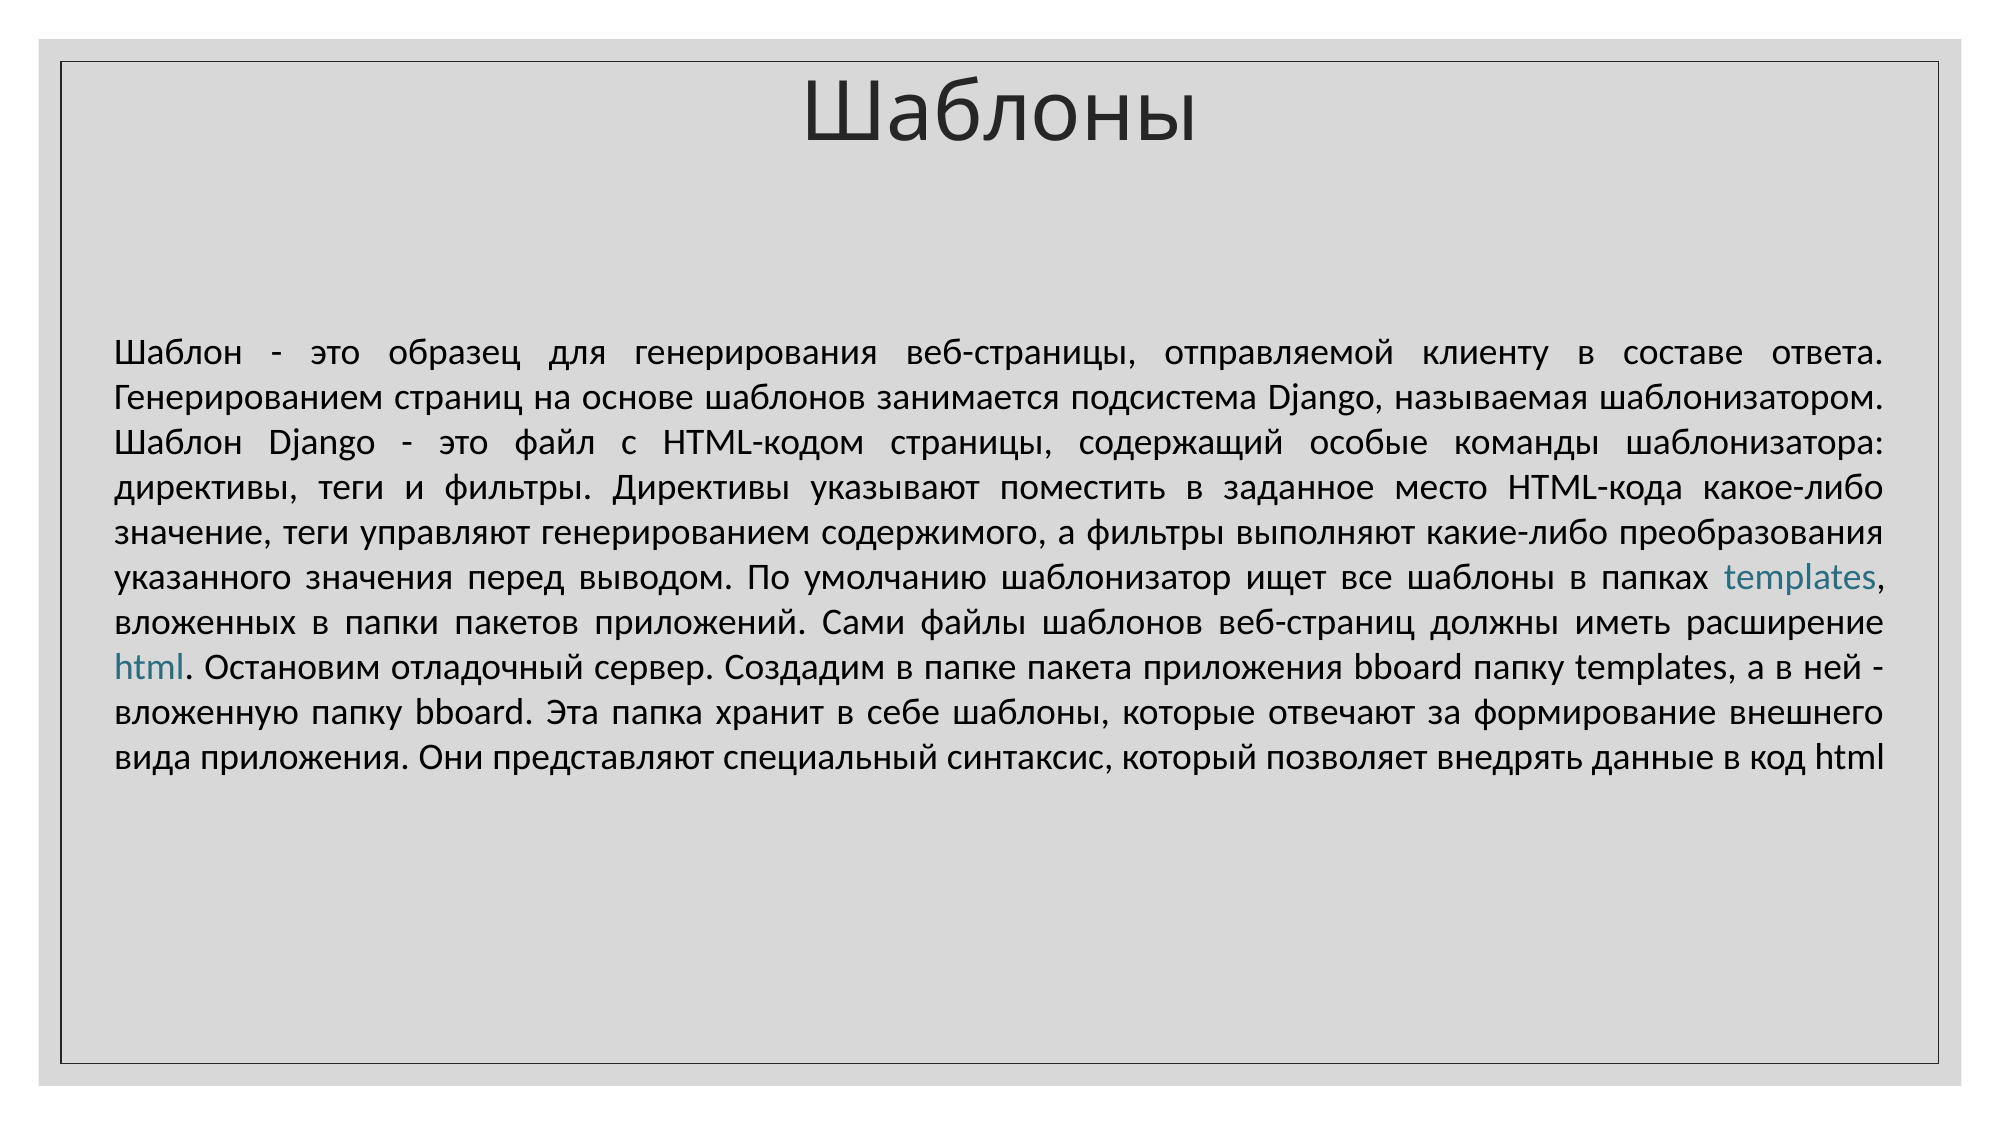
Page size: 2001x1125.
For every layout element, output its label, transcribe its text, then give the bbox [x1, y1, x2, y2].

text_box Шаблоны [792, 60, 1207, 166]
text_box Шаблон - это образец для генерирования веб-страницы, отправляемой клиенту в составе ответа. Генерированием страниц на основе шаблонов занимается подсистема Django, называемая шаблонизатором. Шаблон Django - это файл с НТМL-кодом страницы, содержащий особые команды шаблонизатора: директивы, теги и фильтры. Директивы указывают поместить в заданное место НТМL-кода какое-либо значение, теги управляют генерированием содержимого, а фильтры выполняют какие-либо преобразования указанного значения перед выводом. По умолчанию шаблонизатор ищет все шаблоны в папках templates, вложенных в папки пакетов приложений. Сами файлы шаблонов веб-страниц должны иметь расширение html. Остановим отладочный сервер. Создадим в папке пакета приложения bbоаrd папку templates, а в ней - вложенную папку bboard. Эта папка хранит в себе шаблоны, которые отвечают за формирование внешнего вида приложения. Они представляют специальный синтаксис, который позволяет внедрять данные в код html [106, 319, 1894, 785]
